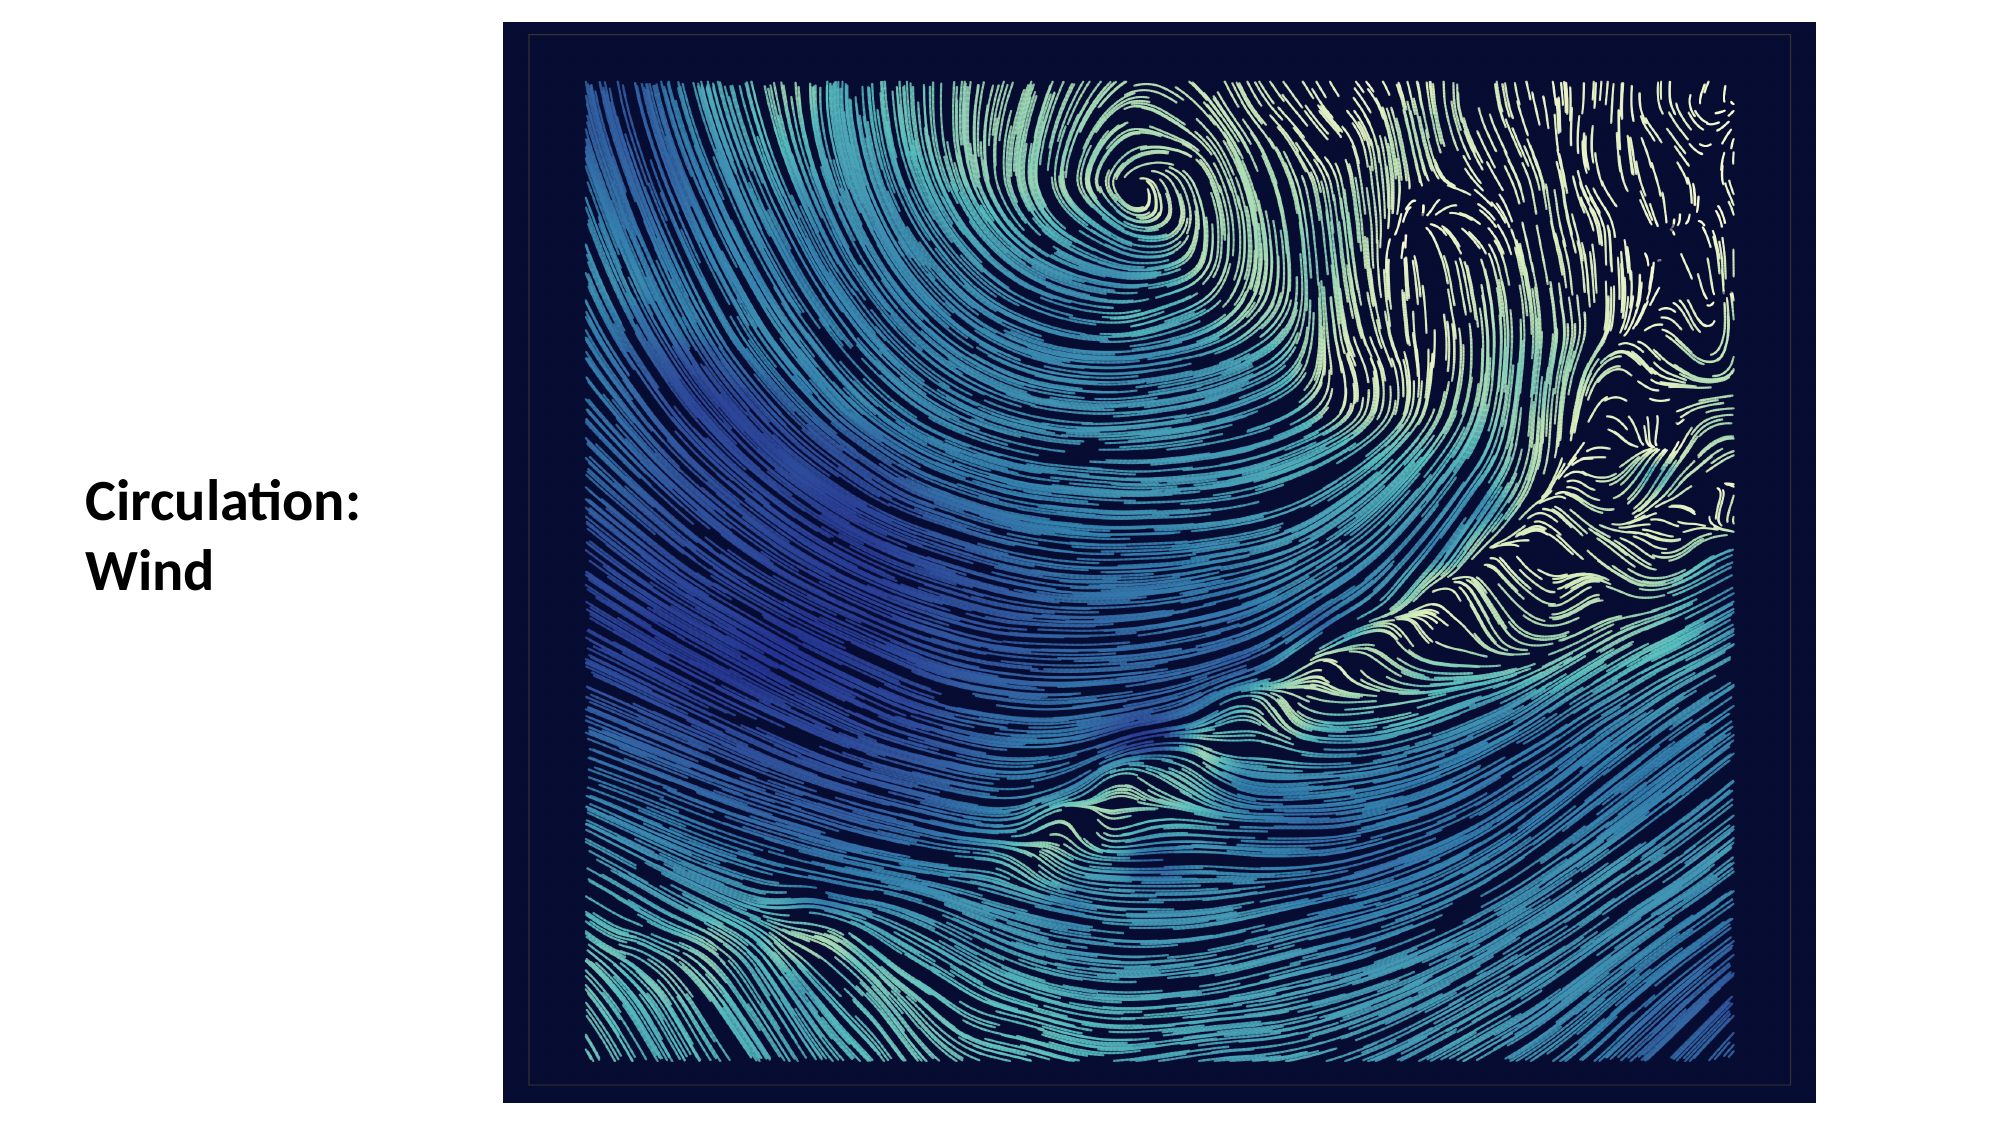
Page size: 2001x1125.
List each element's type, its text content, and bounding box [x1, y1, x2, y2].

text_box Circulation: Wind [70, 454, 389, 610]
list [503, 22, 1816, 1103]
